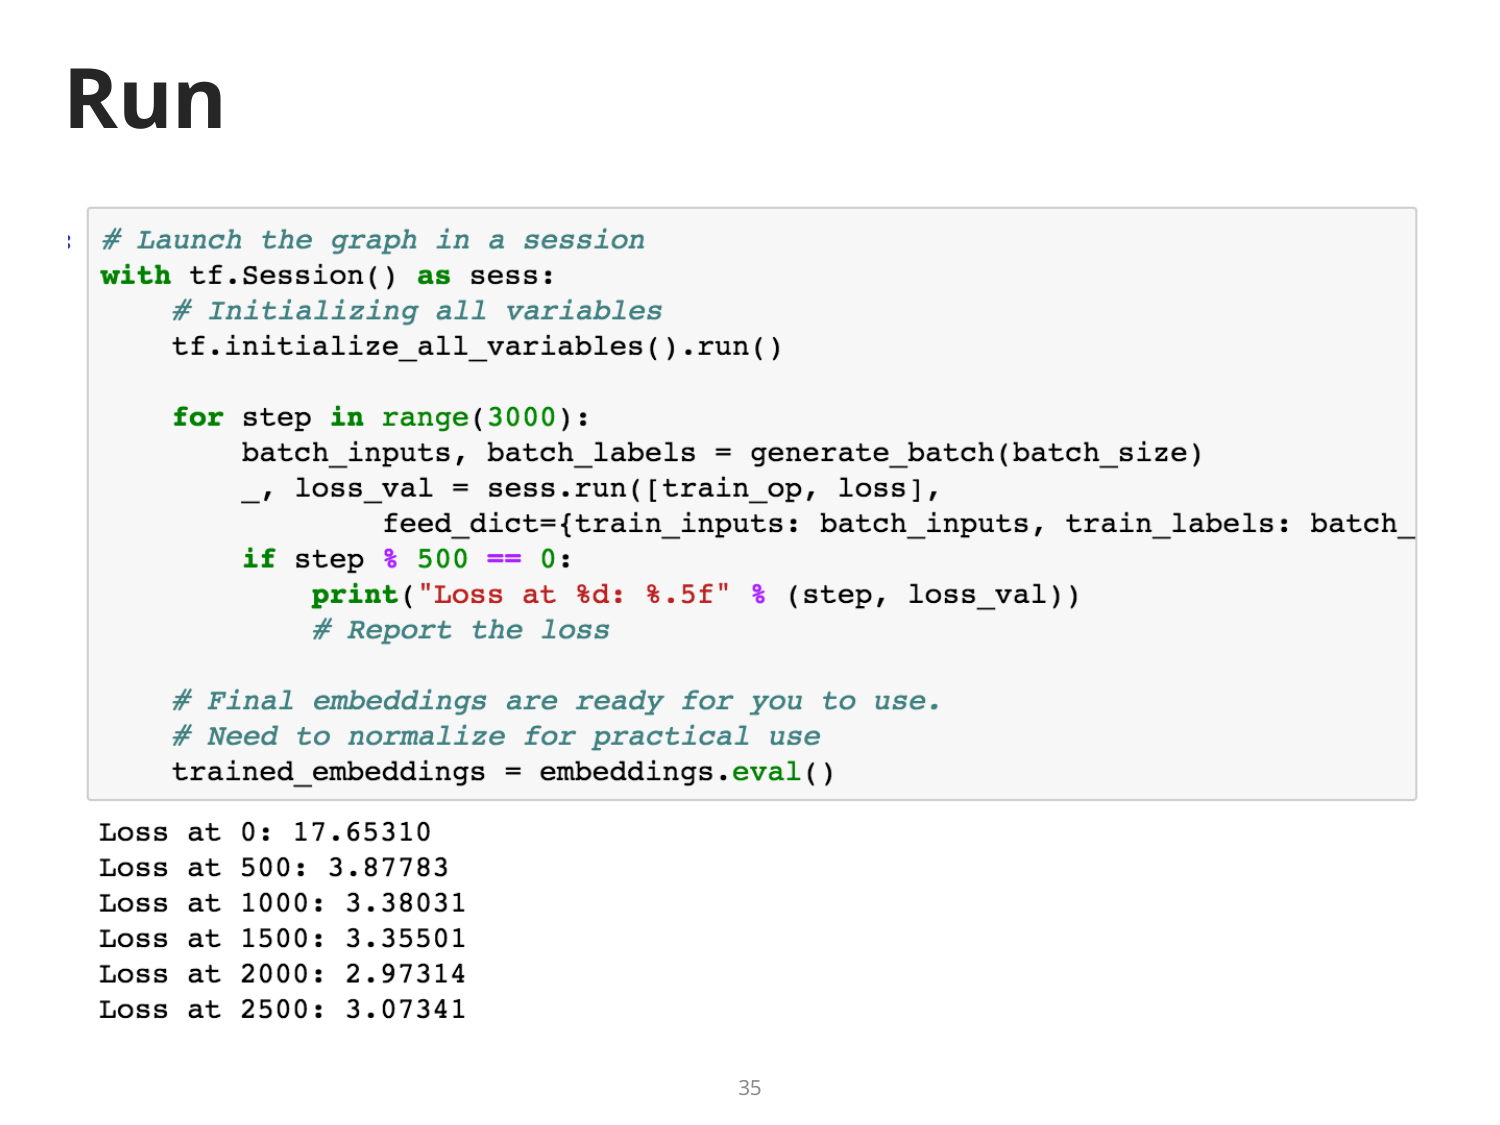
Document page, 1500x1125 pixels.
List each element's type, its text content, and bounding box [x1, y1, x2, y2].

slide_number 35 [575, 1058, 925, 1119]
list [68, 187, 1432, 1043]
title Run [48, 41, 1456, 149]
